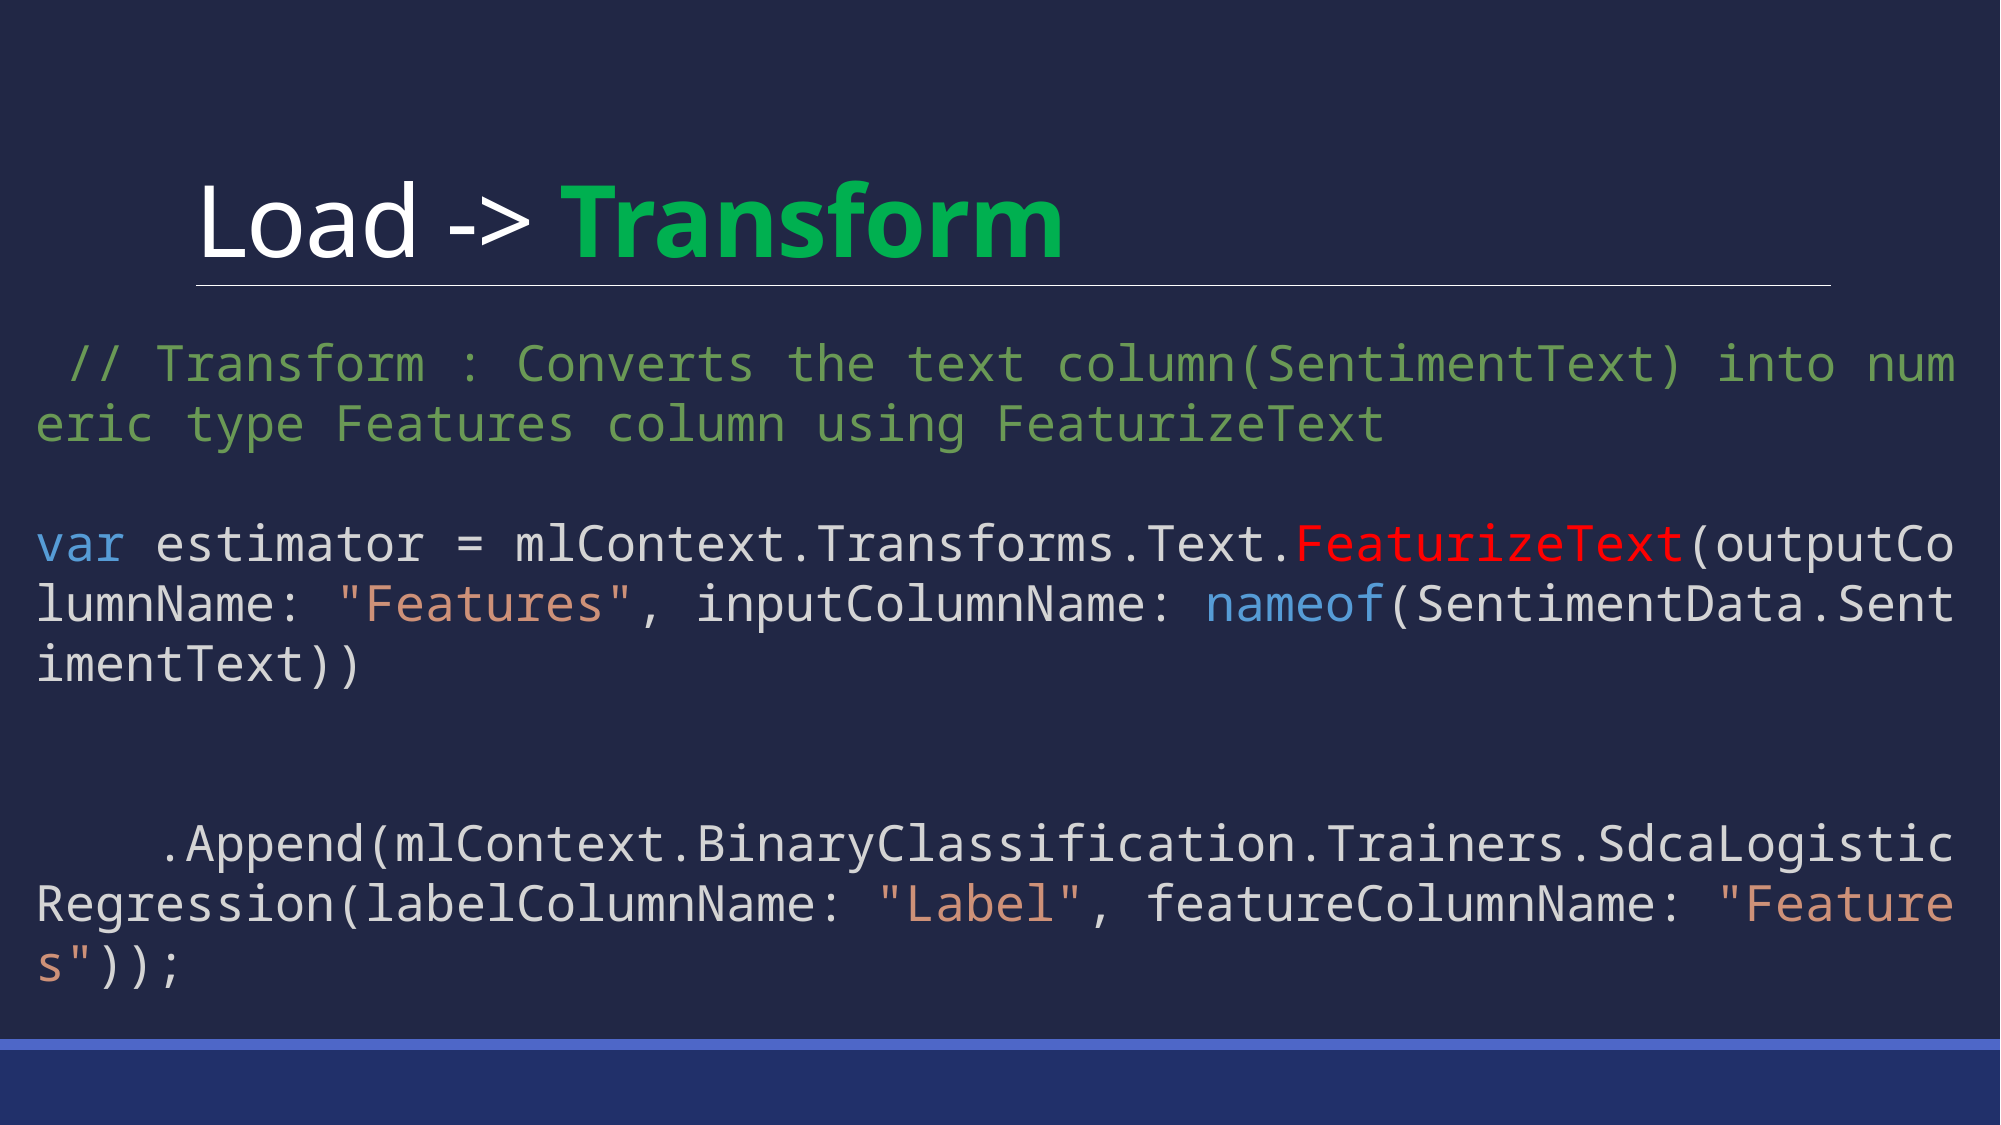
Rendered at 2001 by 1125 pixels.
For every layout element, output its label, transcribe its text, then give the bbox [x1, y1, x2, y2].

title Load -> Transform [180, 47, 1830, 285]
text_box // Transform : Converts the text column(SentimentText) into numeric type Features column using FeaturizeText var estimator = mlContext.Transforms.Text.FeaturizeText(outputColumnName: "Features", inputColumnName: nameof(SentimentData.SentimentText)) .Append(mlContext.BinaryClassification.Trainers.SdcaLogisticRegression(labelColumnName: "Label", featureColumnName: "Features")); [21, 324, 1989, 999]
